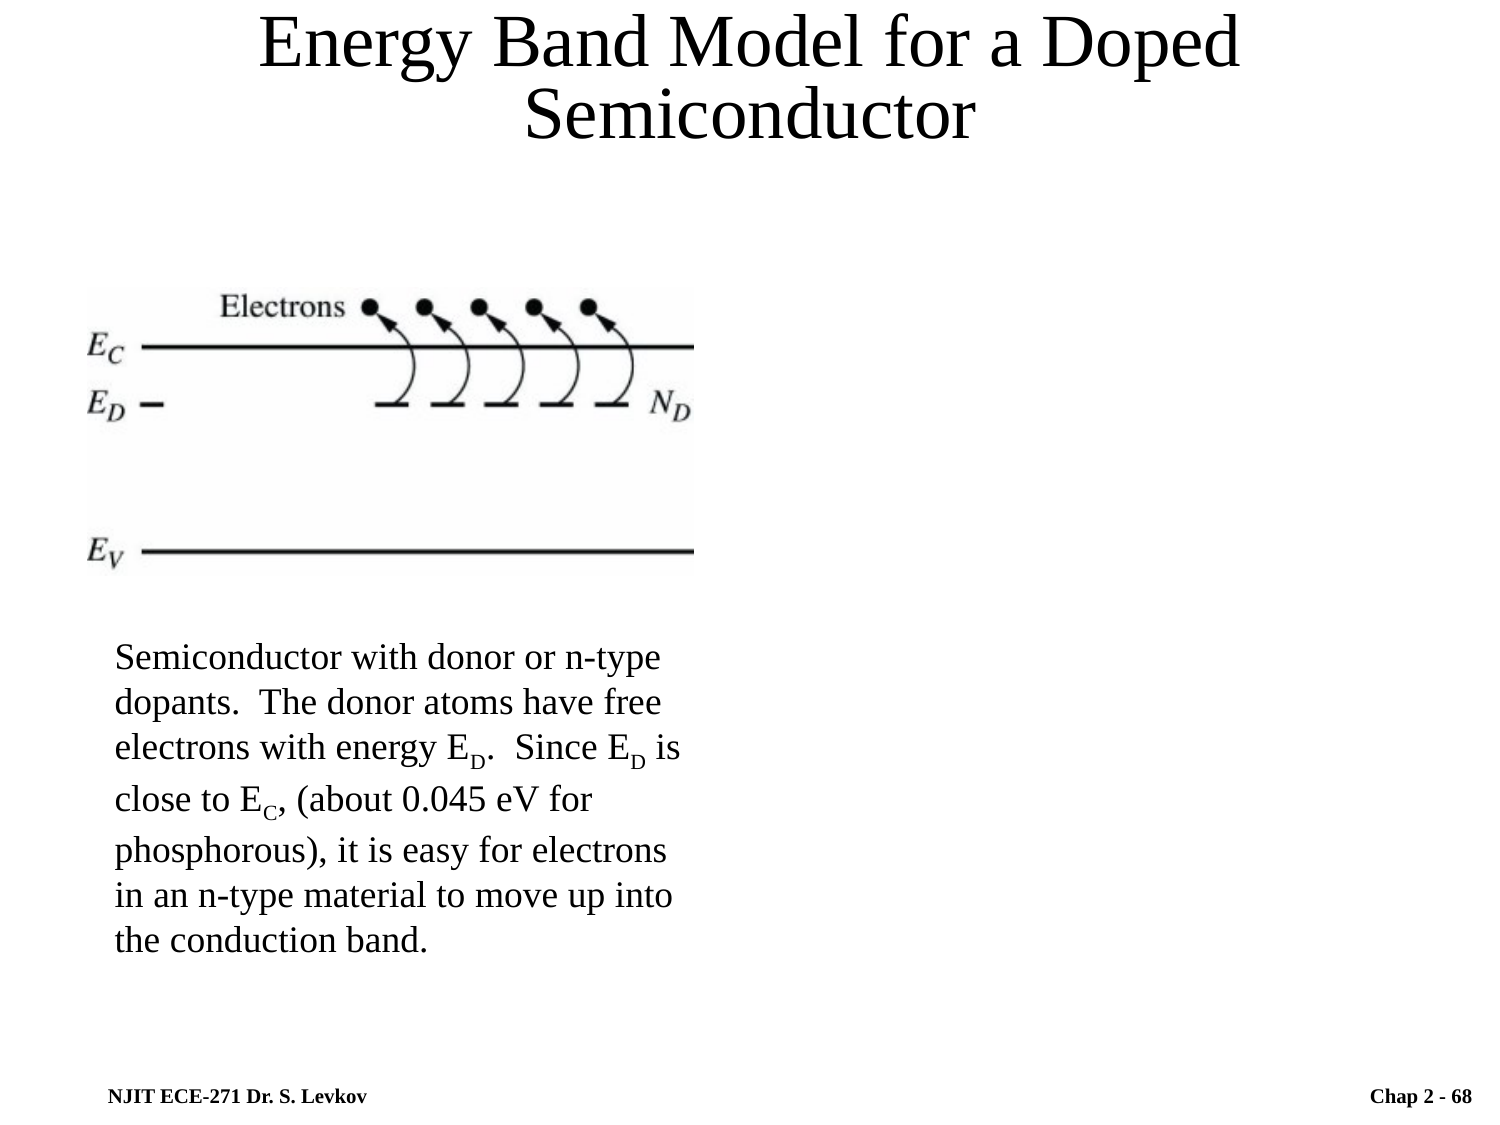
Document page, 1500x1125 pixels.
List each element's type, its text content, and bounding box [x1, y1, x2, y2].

title Energy Band Model for a Doped Semiconductor [112, 0, 1388, 163]
footer NJIT ECE-271 Dr. S. Levkov [0, 1074, 476, 1125]
picture [87, 287, 695, 576]
slide_number Chap 2 - 68 [1174, 1074, 1488, 1113]
text_box Semiconductor with donor or n-type dopants. The donor atoms have free electrons with energy ED. Since ED is close to EC, (about 0.045 eV for phosphorous), it is easy for electrons in an n-type material to move up into the conduction band. [99, 624, 713, 967]
